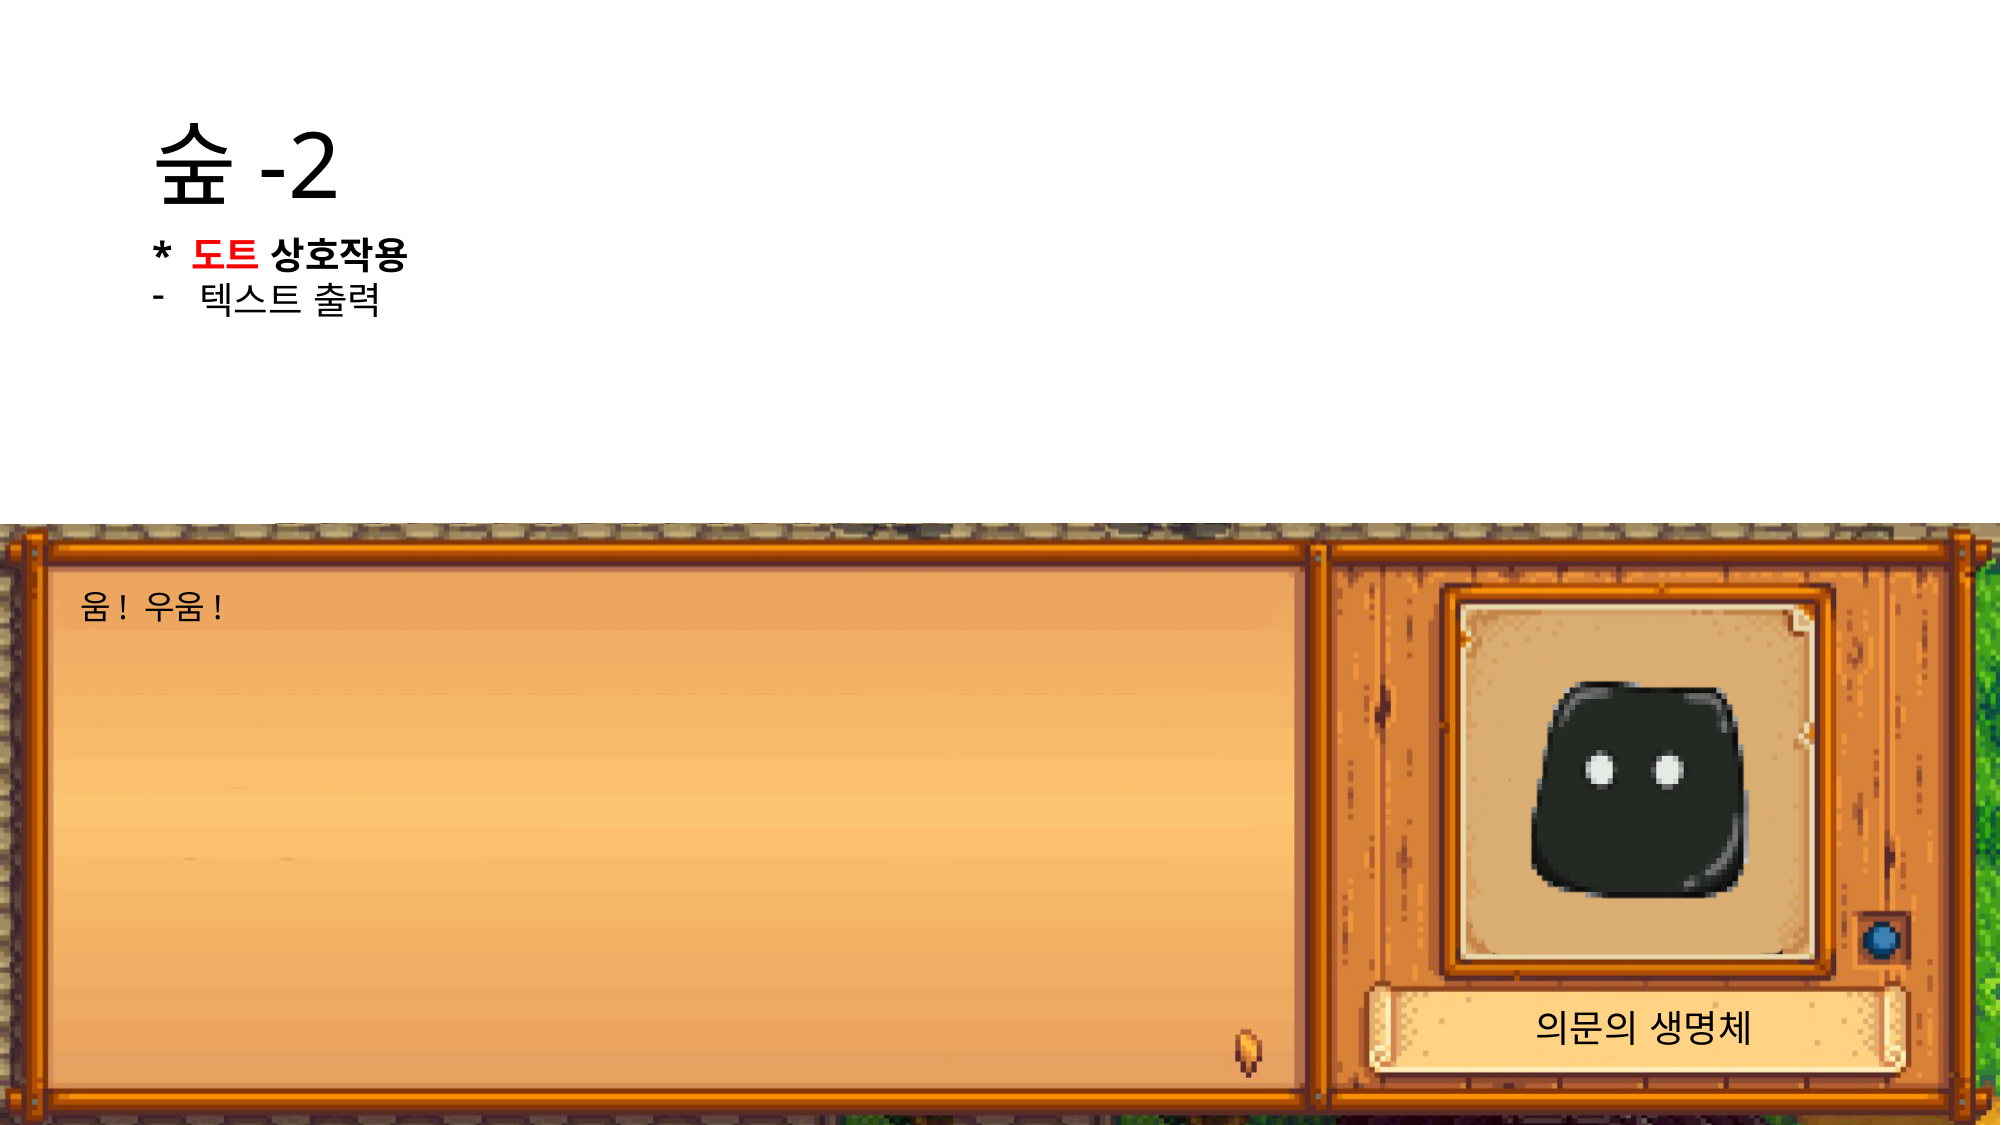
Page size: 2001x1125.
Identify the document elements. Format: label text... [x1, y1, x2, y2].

list 움! 우움! [65, 583, 1287, 1073]
title 숲-2 [137, 59, 1863, 278]
list 의문의 생명체 [1420, 1002, 1868, 1063]
picture [0, 523, 2000, 1125]
text_box * 도트 상호작용 텍스트 출력 [137, 224, 1315, 329]
